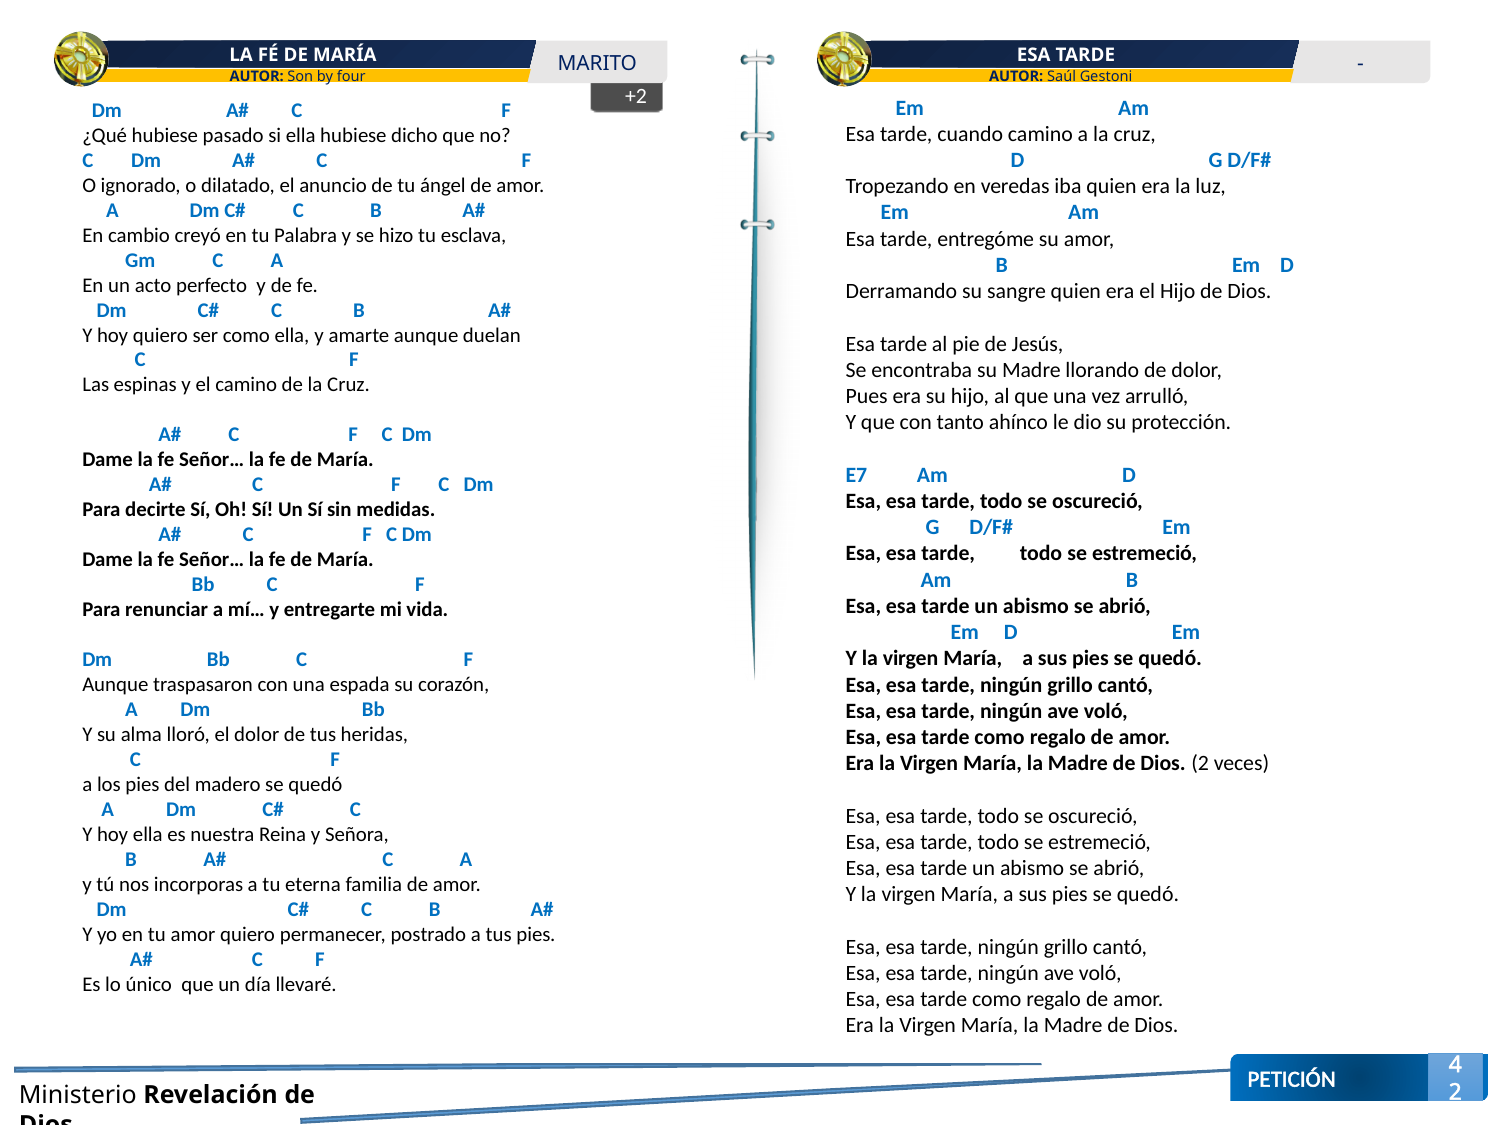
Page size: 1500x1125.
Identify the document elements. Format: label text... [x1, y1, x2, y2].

slide_number 42 [1428, 1053, 1483, 1101]
picture [434, 39, 1076, 680]
text_box LA FÉ DE MARÍA [109, 39, 538, 69]
text_box AUTOR: Son by four [109, 68, 533, 84]
text_box Dm A# C F ¿Qué hubiese pasado si ella hubiese dicho que no? C Dm A# C F O ignorado, o dilatado, el anuncio de tu ángel de amor. A Dm C# C B A# En cambio creyó en tu Palabra y se hizo tu esclava, Gm C A En un acto perfecto y de fe. Dm C# C B A# Y hoy quiero ser como ella, y amarte aunque duelan C F Las espinas y el camino de la Cruz. A# C F C Dm Dame la fe Señor… la fe de María. A# C F C Dm Para decirte Sí, Oh! Sí! Un Sí sin medidas. A# C F C Dm Dame la fe Señor… la fe de María. Bb C F Para renunciar a mí… y entregarte mi vida. Dm Bb C F Aunque traspasaron con una espada su corazón, A Dm Bb Y su alma lloró, el dolor de tus heridas, C F a los pies del madero se quedó A Dm C# C Y hoy ella es nuestra Reina y Señora, B A# C A y tú nos incorporas a tu eterna familia de amor. Dm C# C B A# Y yo en tu amor quiero permanecer, postrado a tus pies. A# C F Es lo único que un día llevaré. [67, 88, 706, 1053]
text_box ESA TARDE [872, 39, 1301, 69]
picture [580, 70, 677, 122]
picture [52, 31, 109, 87]
text_box - [1289, 39, 1432, 85]
text_box MARITO [526, 39, 669, 85]
picture [815, 31, 872, 87]
text_box [14, 1063, 1042, 1070]
text_box PETICIÓN [1228, 1052, 1490, 1103]
text_box Em Am Esa tarde, cuando camino a la cruz, D G D/F# Tropezando en veredas iba quien era la luz, Em Am Esa tarde, entregóme su amor, B Em D Derramando su sangre quien era el Hijo de Dios. Esa tarde al pie de Jesús, Se encontraba su Madre llorando de dolor, Pues era su hijo, al que una vez arrulló, Y que con tanto ahínco le dio su protección. E7 Am D Esa, esa tarde, todo se oscureció, G D/F# Em Esa, esa tarde, todo se estremeció, Am B Esa, esa tarde un abismo se abrió, Em D Em Y la virgen María, a sus pies se quedó. Esa, esa tarde, ningún grillo cantó, Esa, esa tarde, ningún ave voló, Esa, esa tarde como regalo de amor. Era la Virgen María, la Madre de Dios. (2 veces) Esa, esa tarde, todo se oscureció, Esa, esa tarde, todo se estremeció, Esa, esa tarde un abismo se abrió, Y la virgen María, a sus pies se quedó. Esa, esa tarde, ningún grillo cantó, Esa, esa tarde, ningún ave voló, Esa, esa tarde como regalo de amor. Era la Virgen María, la Madre de Dios. [830, 85, 1483, 1070]
text_box Ministerio Revelación de Dios [3, 1070, 389, 1125]
text_box [389, 1068, 1228, 1119]
text_box AUTOR: Saúl Gestoni [872, 68, 1296, 84]
